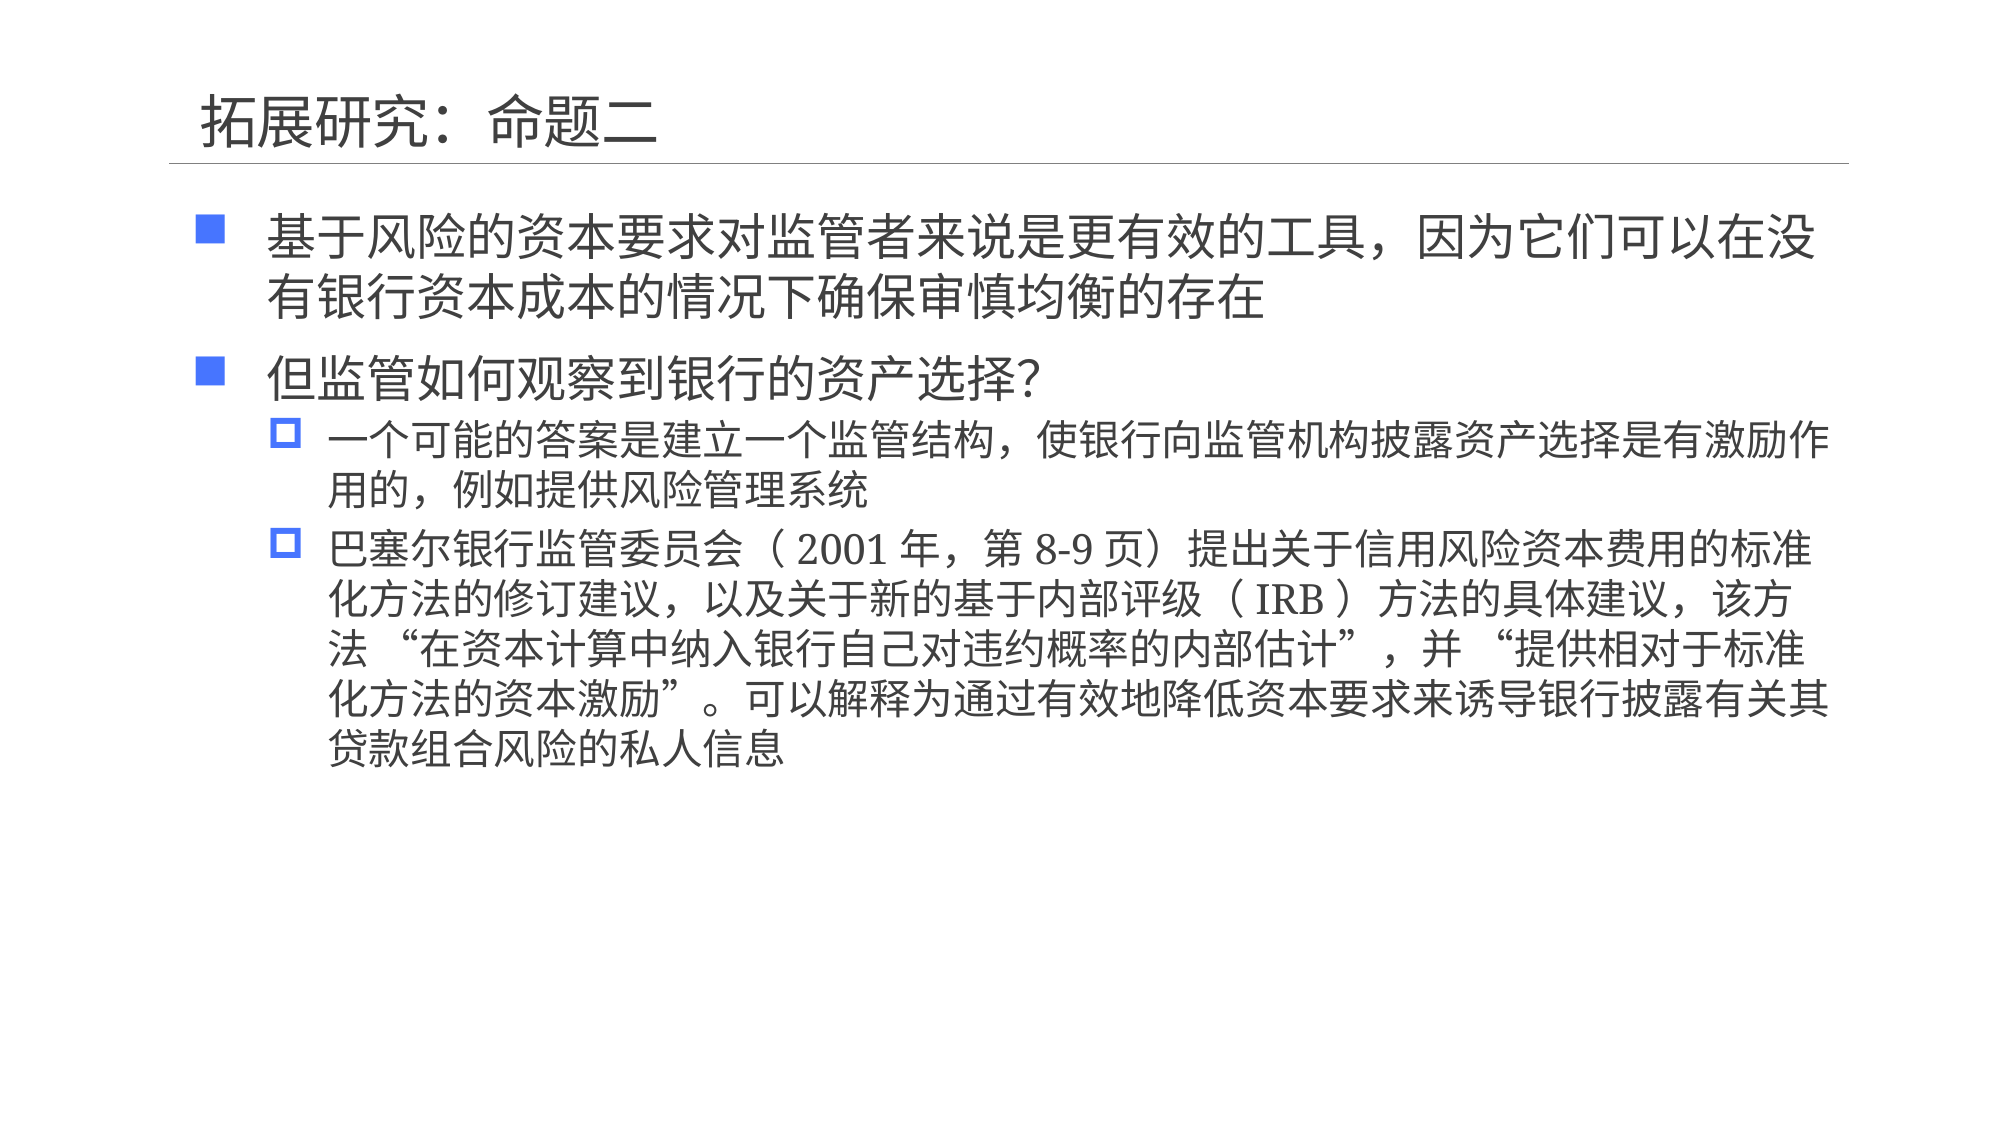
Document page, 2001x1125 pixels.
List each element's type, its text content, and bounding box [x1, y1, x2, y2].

title 拓展研究：命题二 [184, 47, 1835, 163]
list 基于风险的资本要求对监管者来说是更有效的工具，因为它们可以在没有银行资本成本的情况下确保审慎均衡的存在 但监管如何观察到银行的资产选择？ 一个可能的答案是建立一个监管结构，使银行向监管机构披露资产选择是有激励作用的，例如提供风险管理系统 巴塞尔银行监管委员会（2001年，第8-9页）提出关于信用风险资本费用的标准化方法的修订建议，以及关于新的基于内部评级（IRB）方法的具体建议，该方法 “在资本计算中纳入银行自己对违约概率的内部估计”，并 “提供相对于标准化方法的资本激励”。可以解释为通过有效地降低资本要求来诱导银行披露有关其贷款组合风险的私人信息 [184, 198, 1835, 963]
